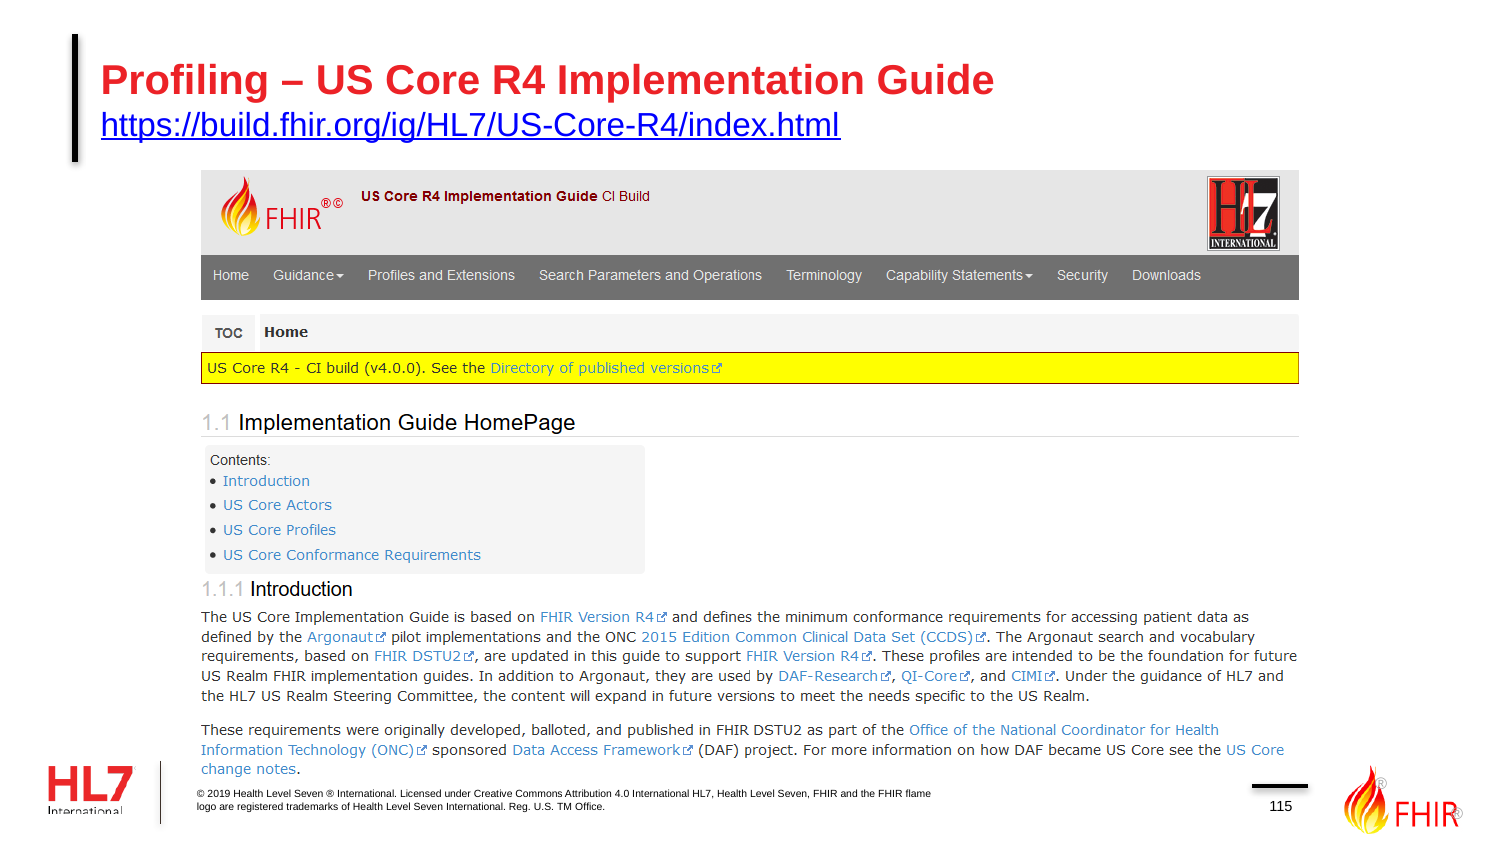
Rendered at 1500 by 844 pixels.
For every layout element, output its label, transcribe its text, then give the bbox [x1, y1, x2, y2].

footer © 2019 Health Level Seven ® International. Licensed under Creative Commons Attribution 4.0 International HL7, Health Level Seven, FHIR and the FHIR flame logo are registered trademarks of Health Level Seven International. Reg. U.S. TM Office. [196, 786, 941, 813]
picture [200, 169, 1300, 779]
title Profiling – US Core R4 Implementation Guide https://build.fhir.org/ig/HL7/US-Core-R4/index.html [100, 33, 1451, 163]
picture [1339, 760, 1463, 837]
slide_number 115 [1258, 786, 1304, 814]
